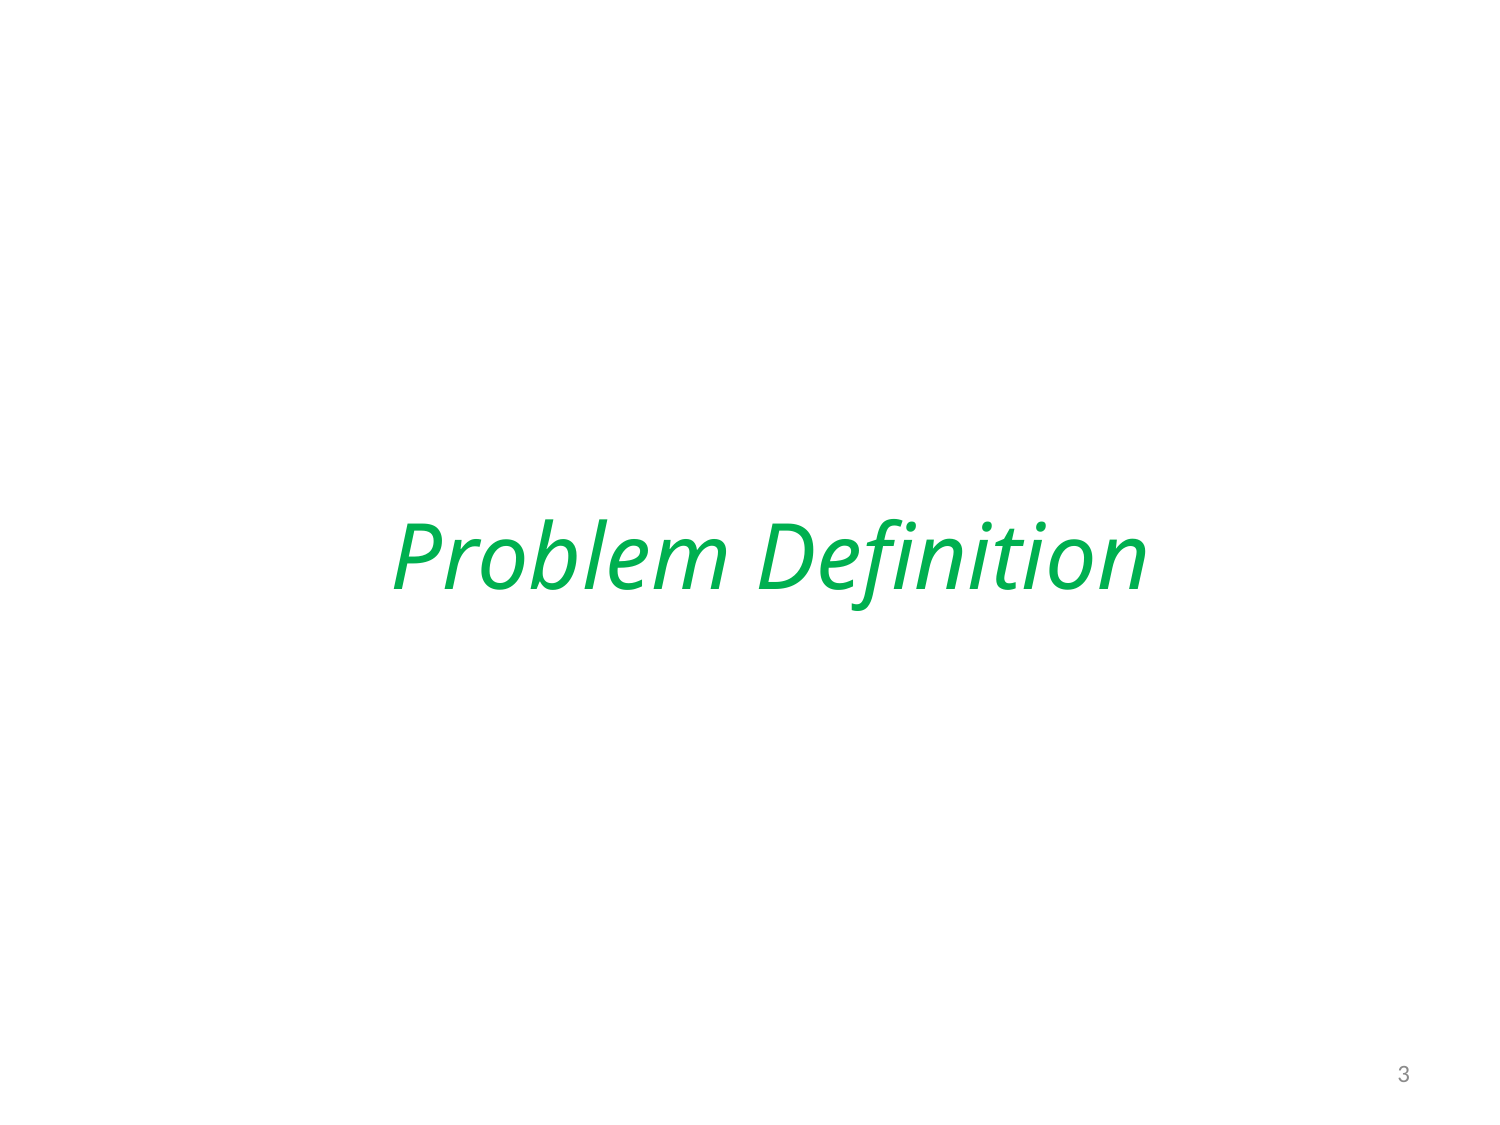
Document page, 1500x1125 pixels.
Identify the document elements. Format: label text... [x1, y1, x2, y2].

title Problem Definition [123, 444, 1418, 662]
slide_number 3 [1074, 1042, 1425, 1103]
